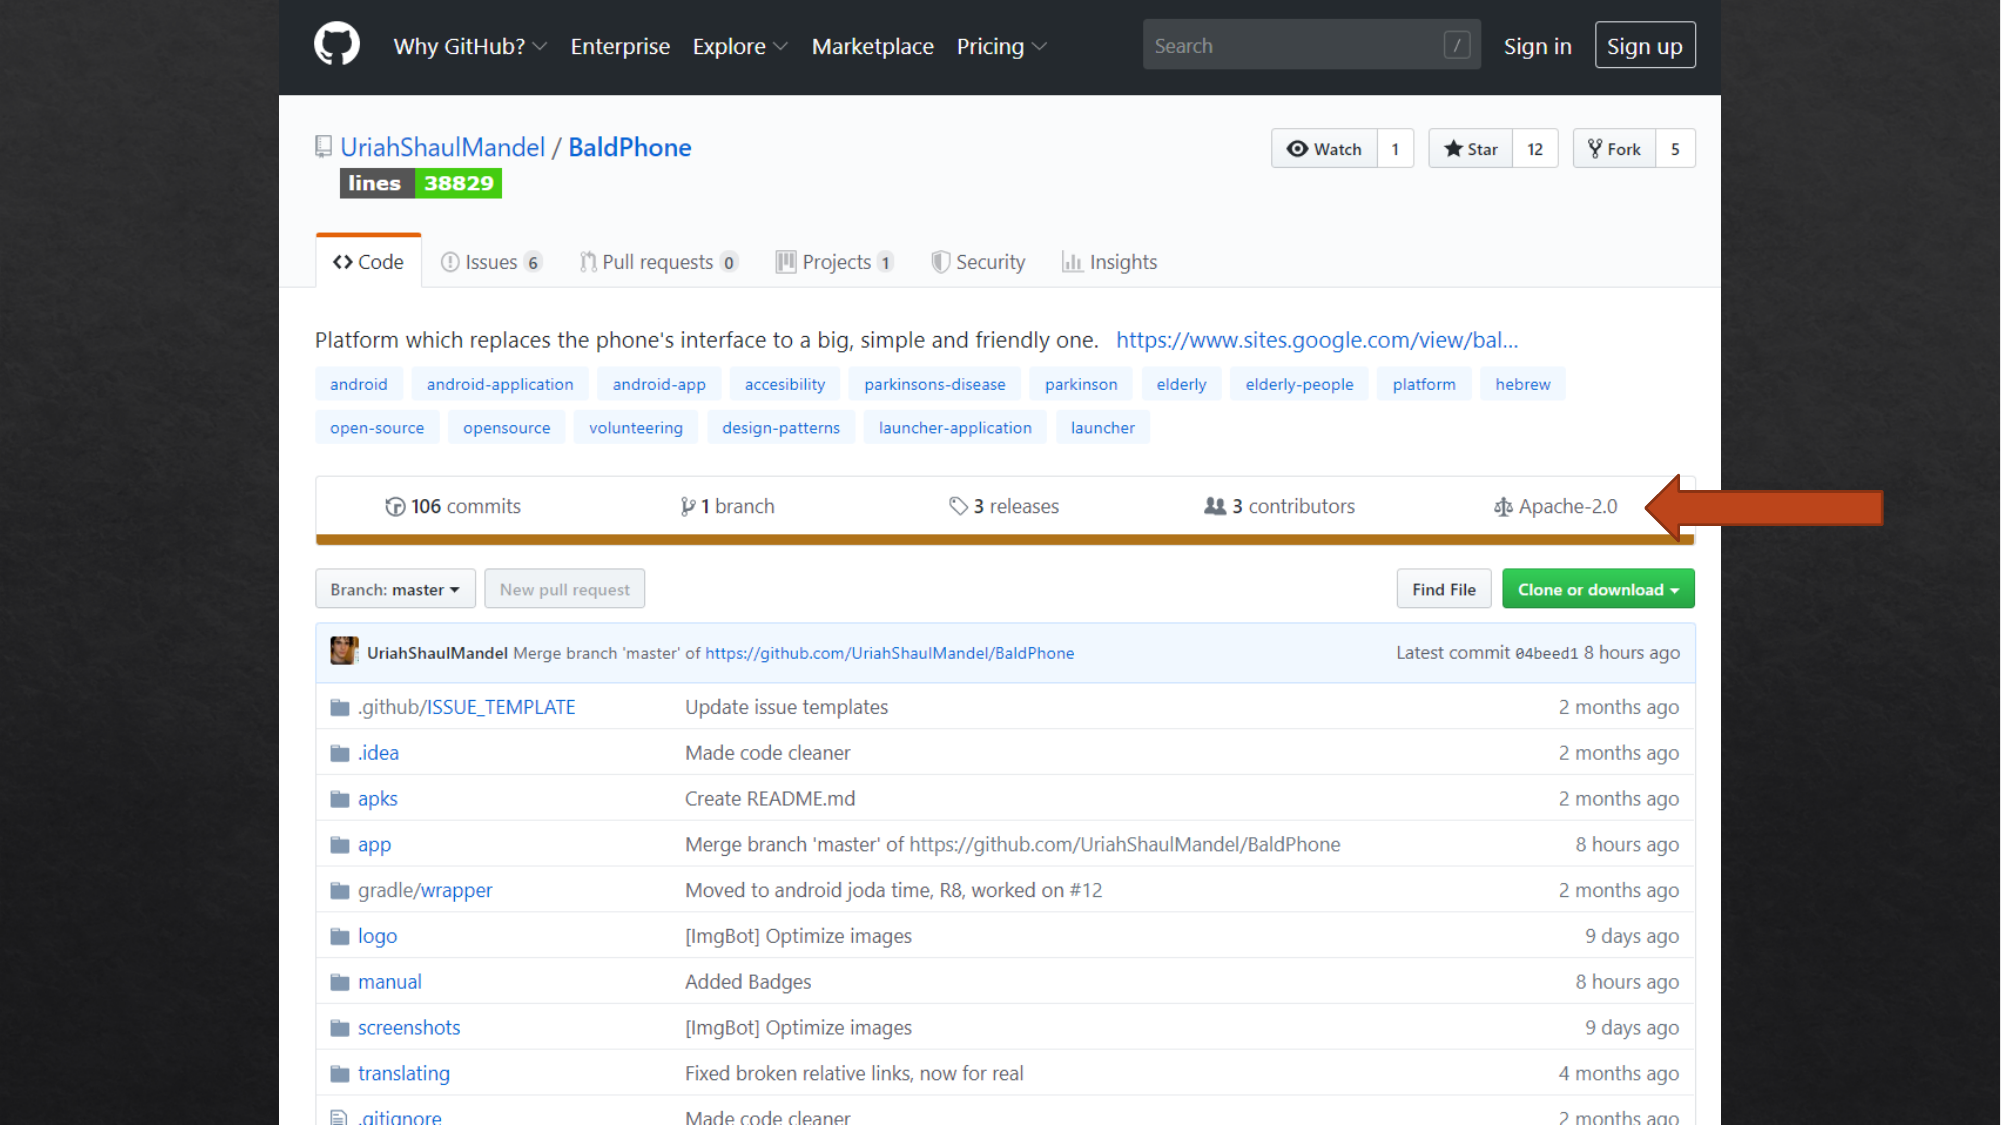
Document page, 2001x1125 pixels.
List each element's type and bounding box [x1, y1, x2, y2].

text_box [1729, 490, 1884, 526]
picture [279, 0, 1721, 1125]
